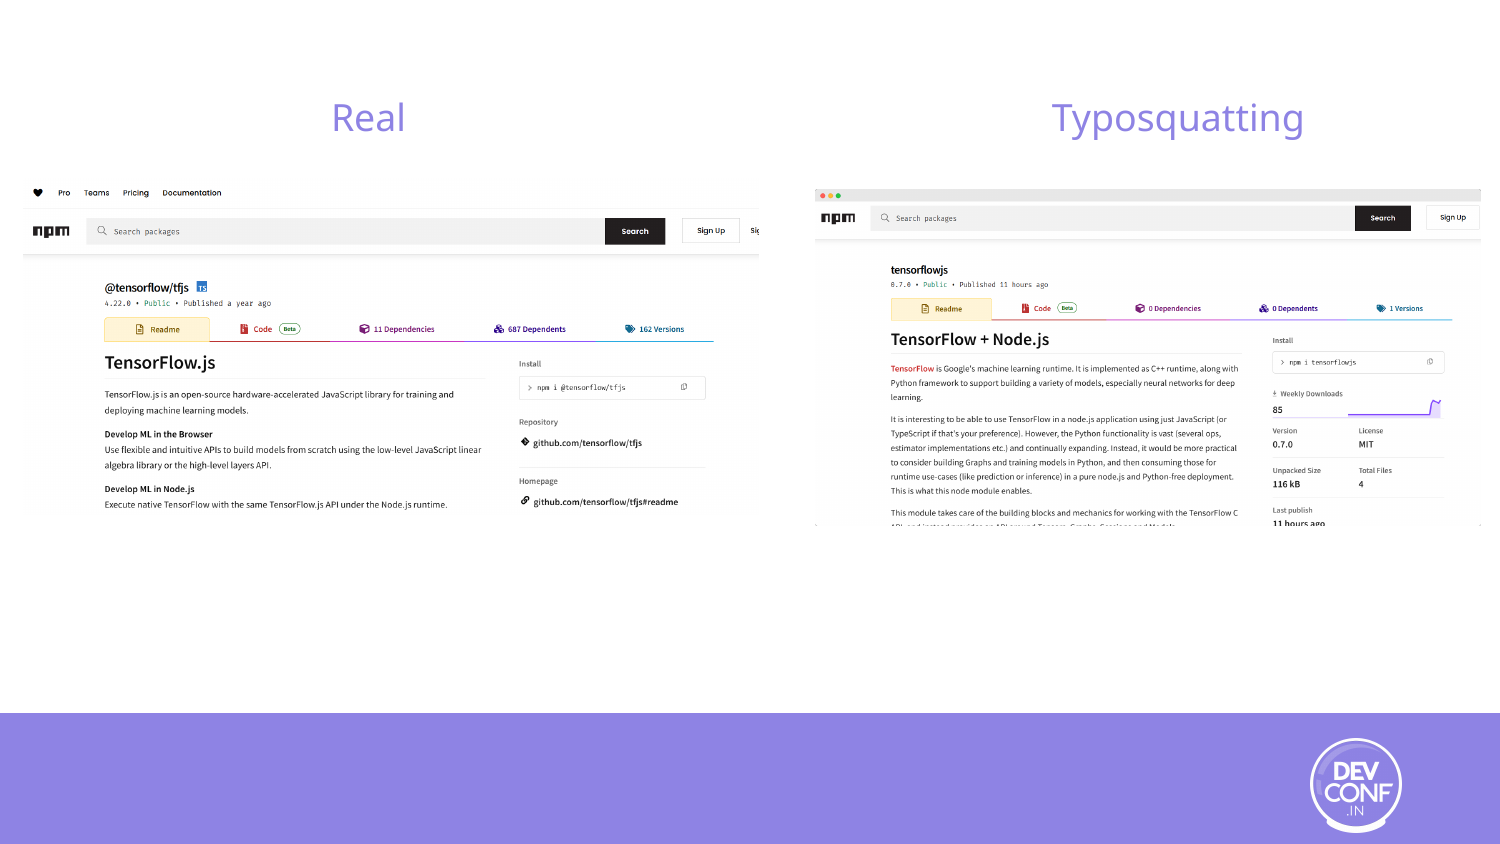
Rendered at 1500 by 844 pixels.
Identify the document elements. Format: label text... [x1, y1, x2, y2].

picture [22, 178, 759, 515]
title Real [120, 69, 617, 164]
title Typosquatting [930, 69, 1427, 164]
picture [814, 189, 1481, 526]
picture [1310, 738, 1402, 833]
